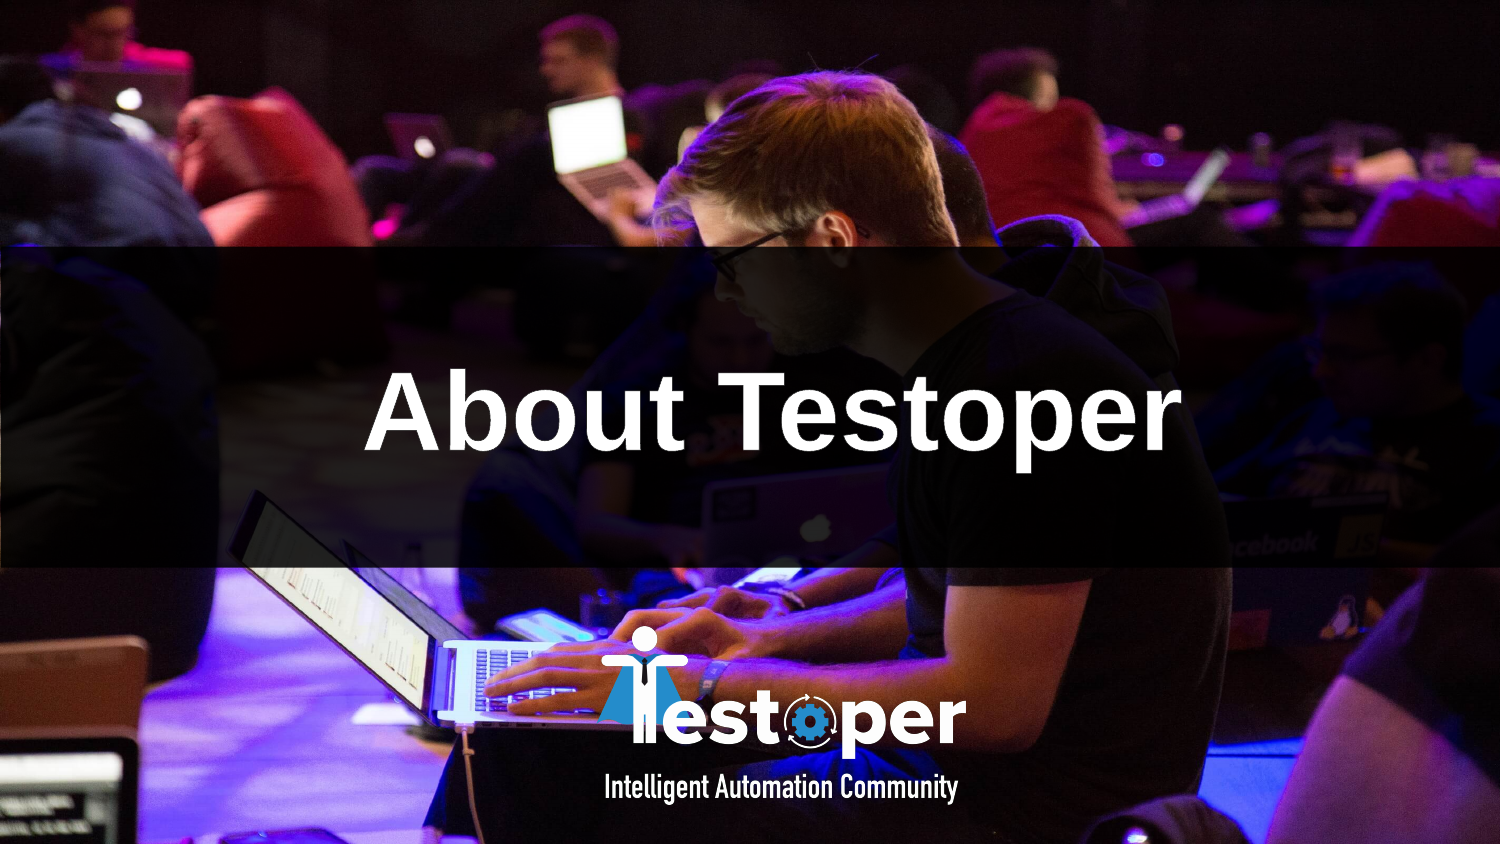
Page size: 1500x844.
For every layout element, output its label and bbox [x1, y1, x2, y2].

picture [0, 568, 1500, 844]
picture [0, 0, 1500, 195]
text_box [0, 195, 1500, 568]
